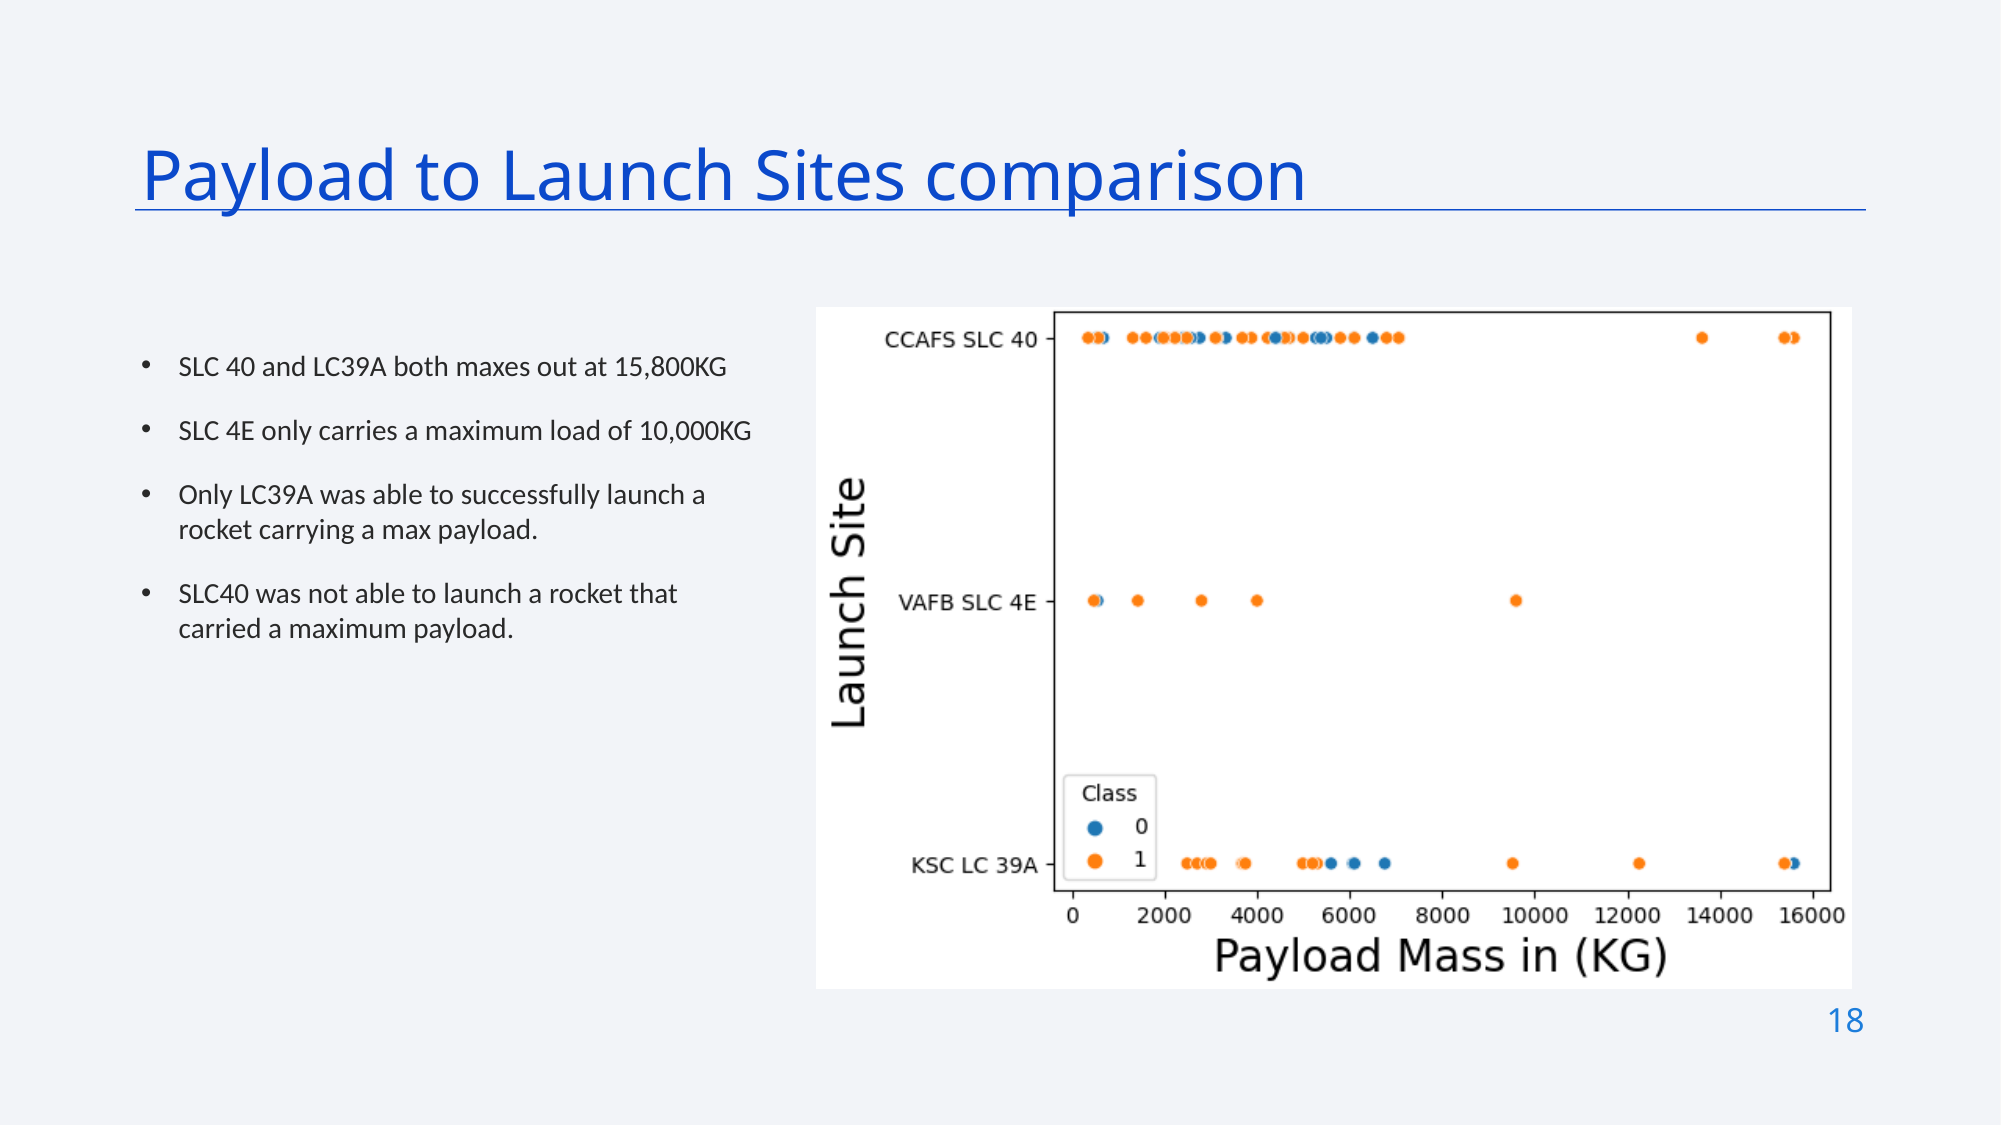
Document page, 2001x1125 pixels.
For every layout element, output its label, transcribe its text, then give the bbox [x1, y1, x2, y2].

picture [0, 0, 2001, 1125]
slide_number 18 [1429, 988, 1880, 1055]
list SLC 40 and LC39A both maxes out at 15,800KG SLC 4E only carries a maximum load of 10,000KG Only LC39A was able to successfully launch a rocket carrying a max payload. SLC40 was not able to launch a rocket that carried a maximum payload. [126, 339, 772, 965]
text_box Payload to Launch Sites comparison [126, 133, 1852, 224]
